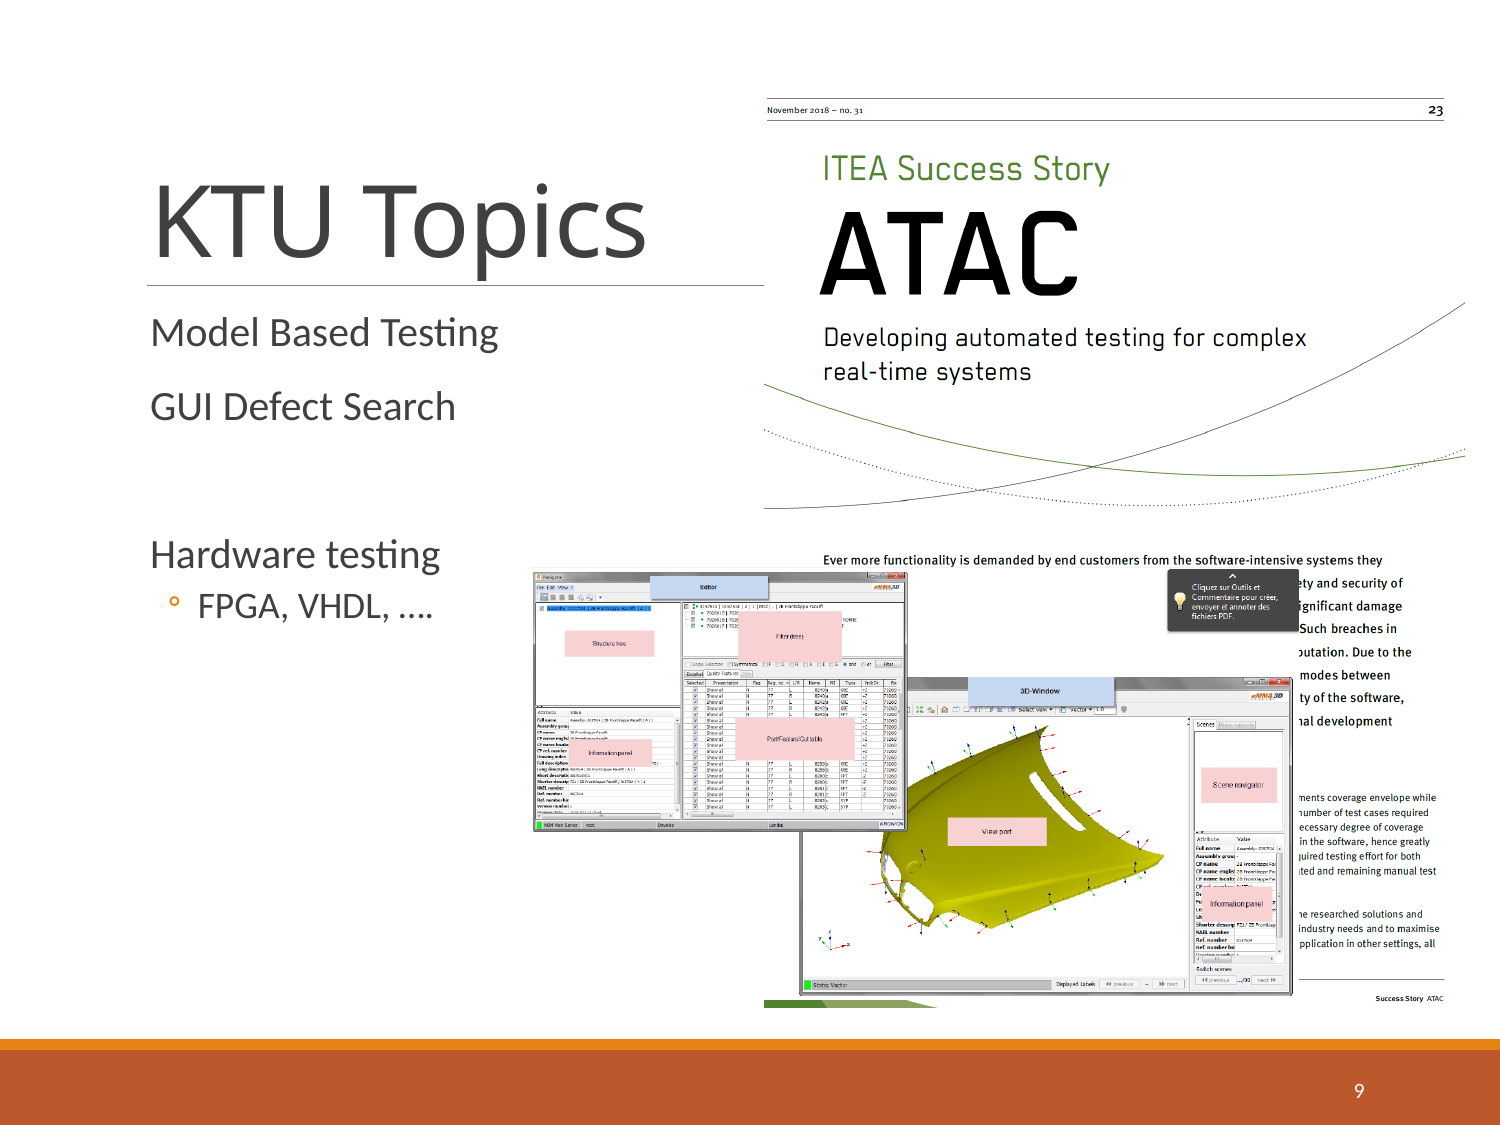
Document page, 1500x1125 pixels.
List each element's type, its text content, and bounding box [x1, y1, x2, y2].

picture [529, 566, 1300, 1000]
list Model Based Testing GUI Defect Search Hardware testing FPGA, VHDL, …. [135, 302, 743, 963]
slide_number 9 [1218, 1059, 1380, 1120]
title KTU Topics [135, 47, 1373, 285]
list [763, 93, 1465, 1008]
